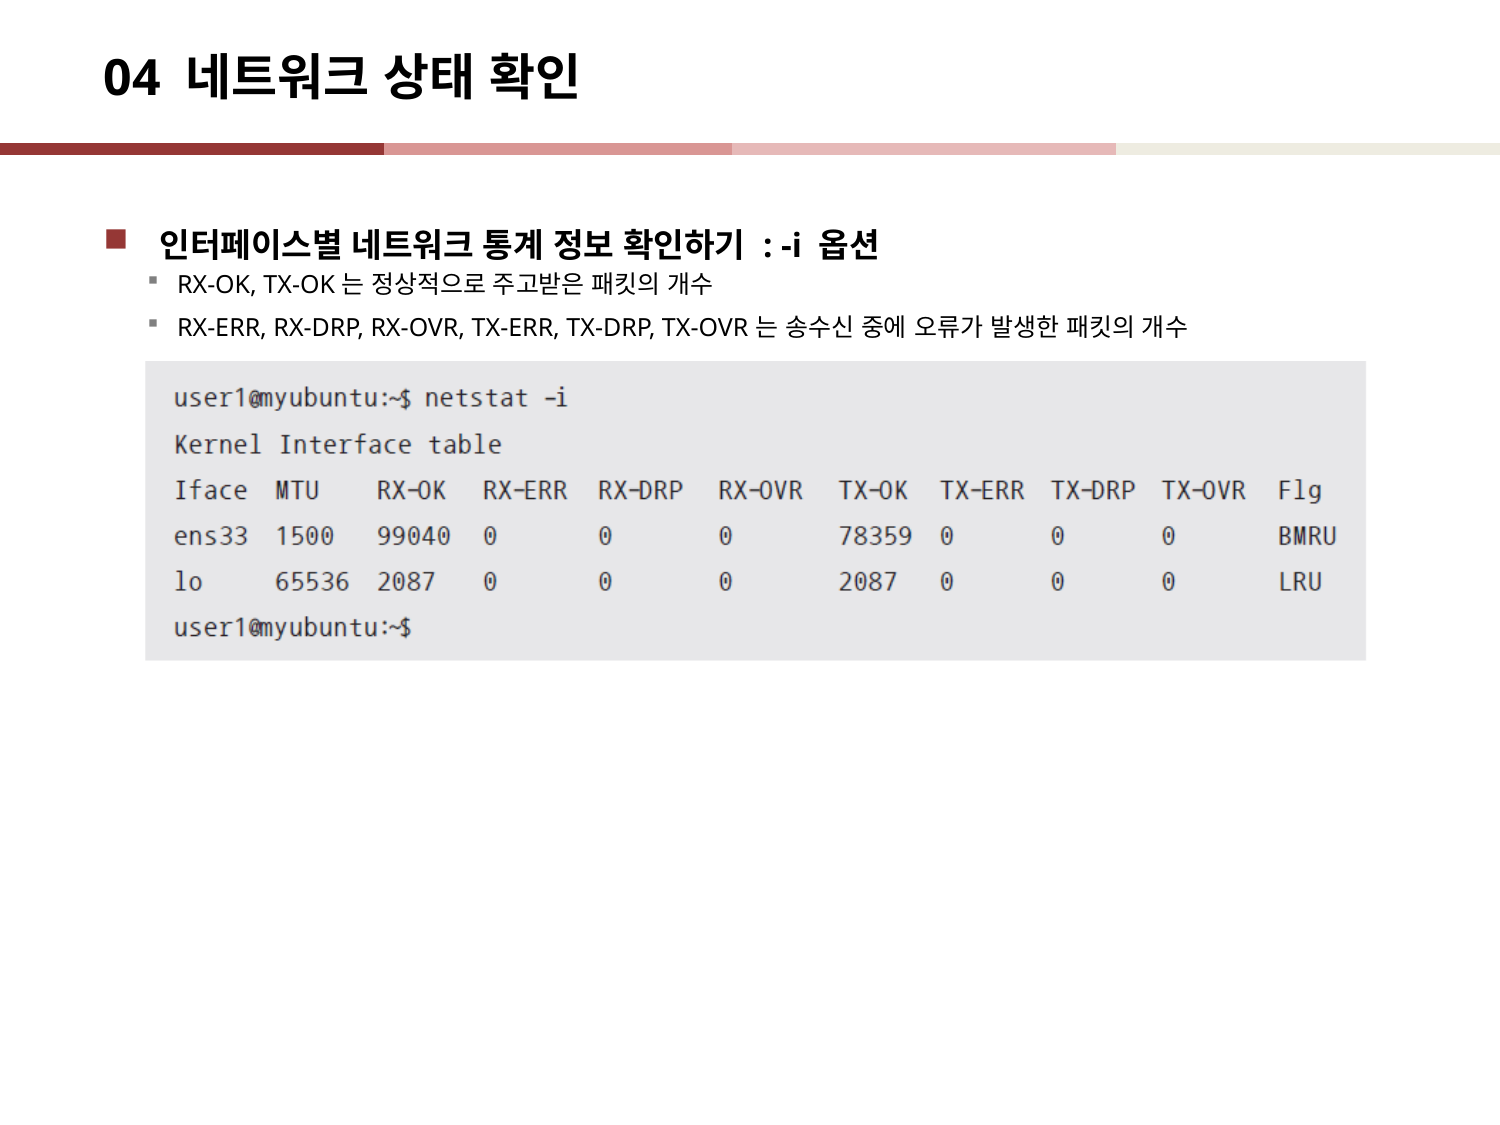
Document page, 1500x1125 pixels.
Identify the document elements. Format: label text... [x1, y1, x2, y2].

picture [144, 361, 1380, 665]
list 인터페이스별 네트워크 통계 정보 확인하기 : -i 옵션 RX-OK, TX-OK는 정상적으로 주고받은 패킷의 개수 RX-ERR, RX-DRP, RX-OVR, TX-ERR, TX-DRP, TX-OVR는 송수신 중에 오류가 발생한 패킷의 개수 [88, 196, 1436, 1083]
title 04 네트워크 상태 확인 [88, 30, 1330, 121]
